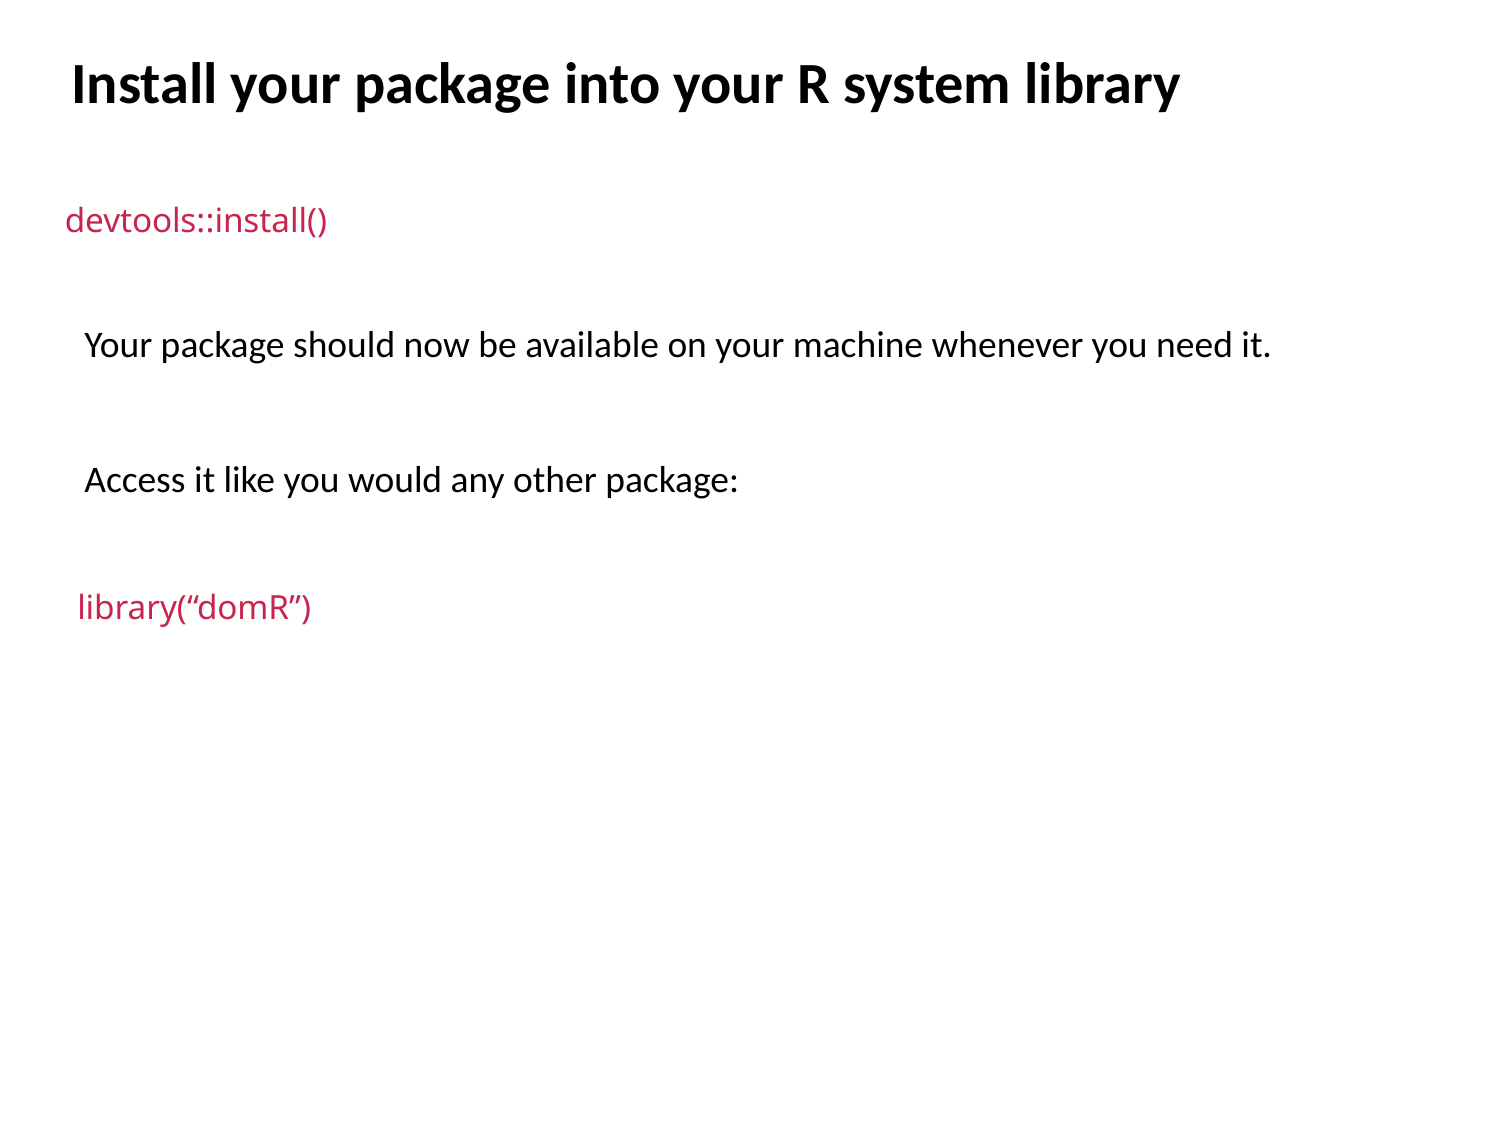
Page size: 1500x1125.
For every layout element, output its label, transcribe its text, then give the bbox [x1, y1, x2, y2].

text_box Your package should now be available on your machine whenever you need it. Access it like you would any other package: [69, 312, 1289, 508]
text_box Install your package into your R system library [56, 37, 1197, 123]
text_box devtools::install() [50, 187, 1075, 248]
text_box library(“domR”) [62, 574, 1088, 635]
